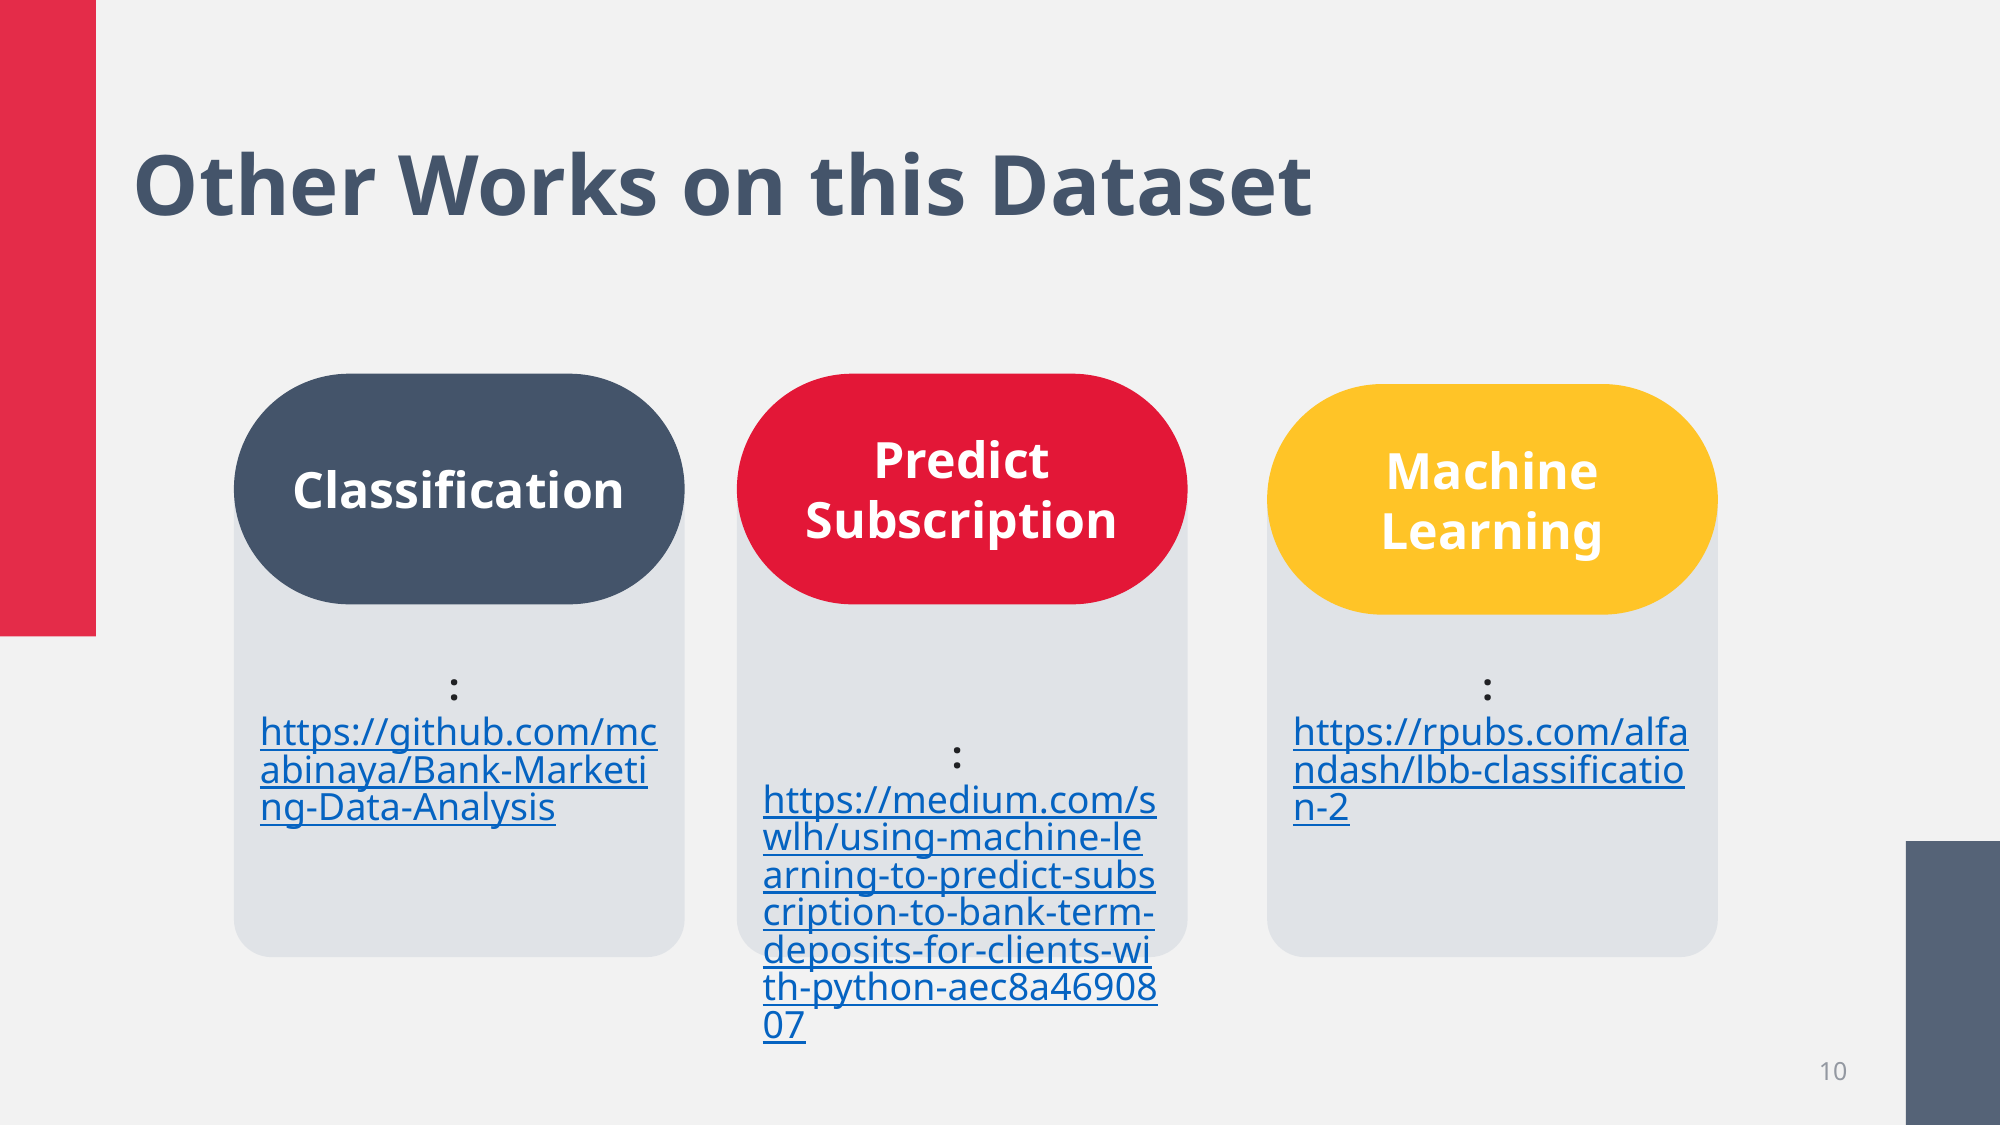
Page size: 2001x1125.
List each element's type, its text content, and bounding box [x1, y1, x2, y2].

text_box Machine Learning [1266, 383, 1719, 616]
text_box : https://github.com/mcabinaya/Bank-Marketing-Data-Analysis [232, 501, 686, 959]
text_box Classification [232, 372, 686, 606]
title Other Works on this Dataset [132, 142, 1906, 234]
slide_number 10 [1412, 1042, 1863, 1103]
text_box : https://medium.com/swlh/using-machine-learning-to-predict-subscription-to-bank-term-deposits-for-clients-with-python-aec8a4690807 [735, 500, 1189, 959]
text_box : https://rpubs.com/alfandash/lbb-classification-2 [1266, 514, 1719, 959]
text_box Predict Subscription [735, 372, 1189, 606]
